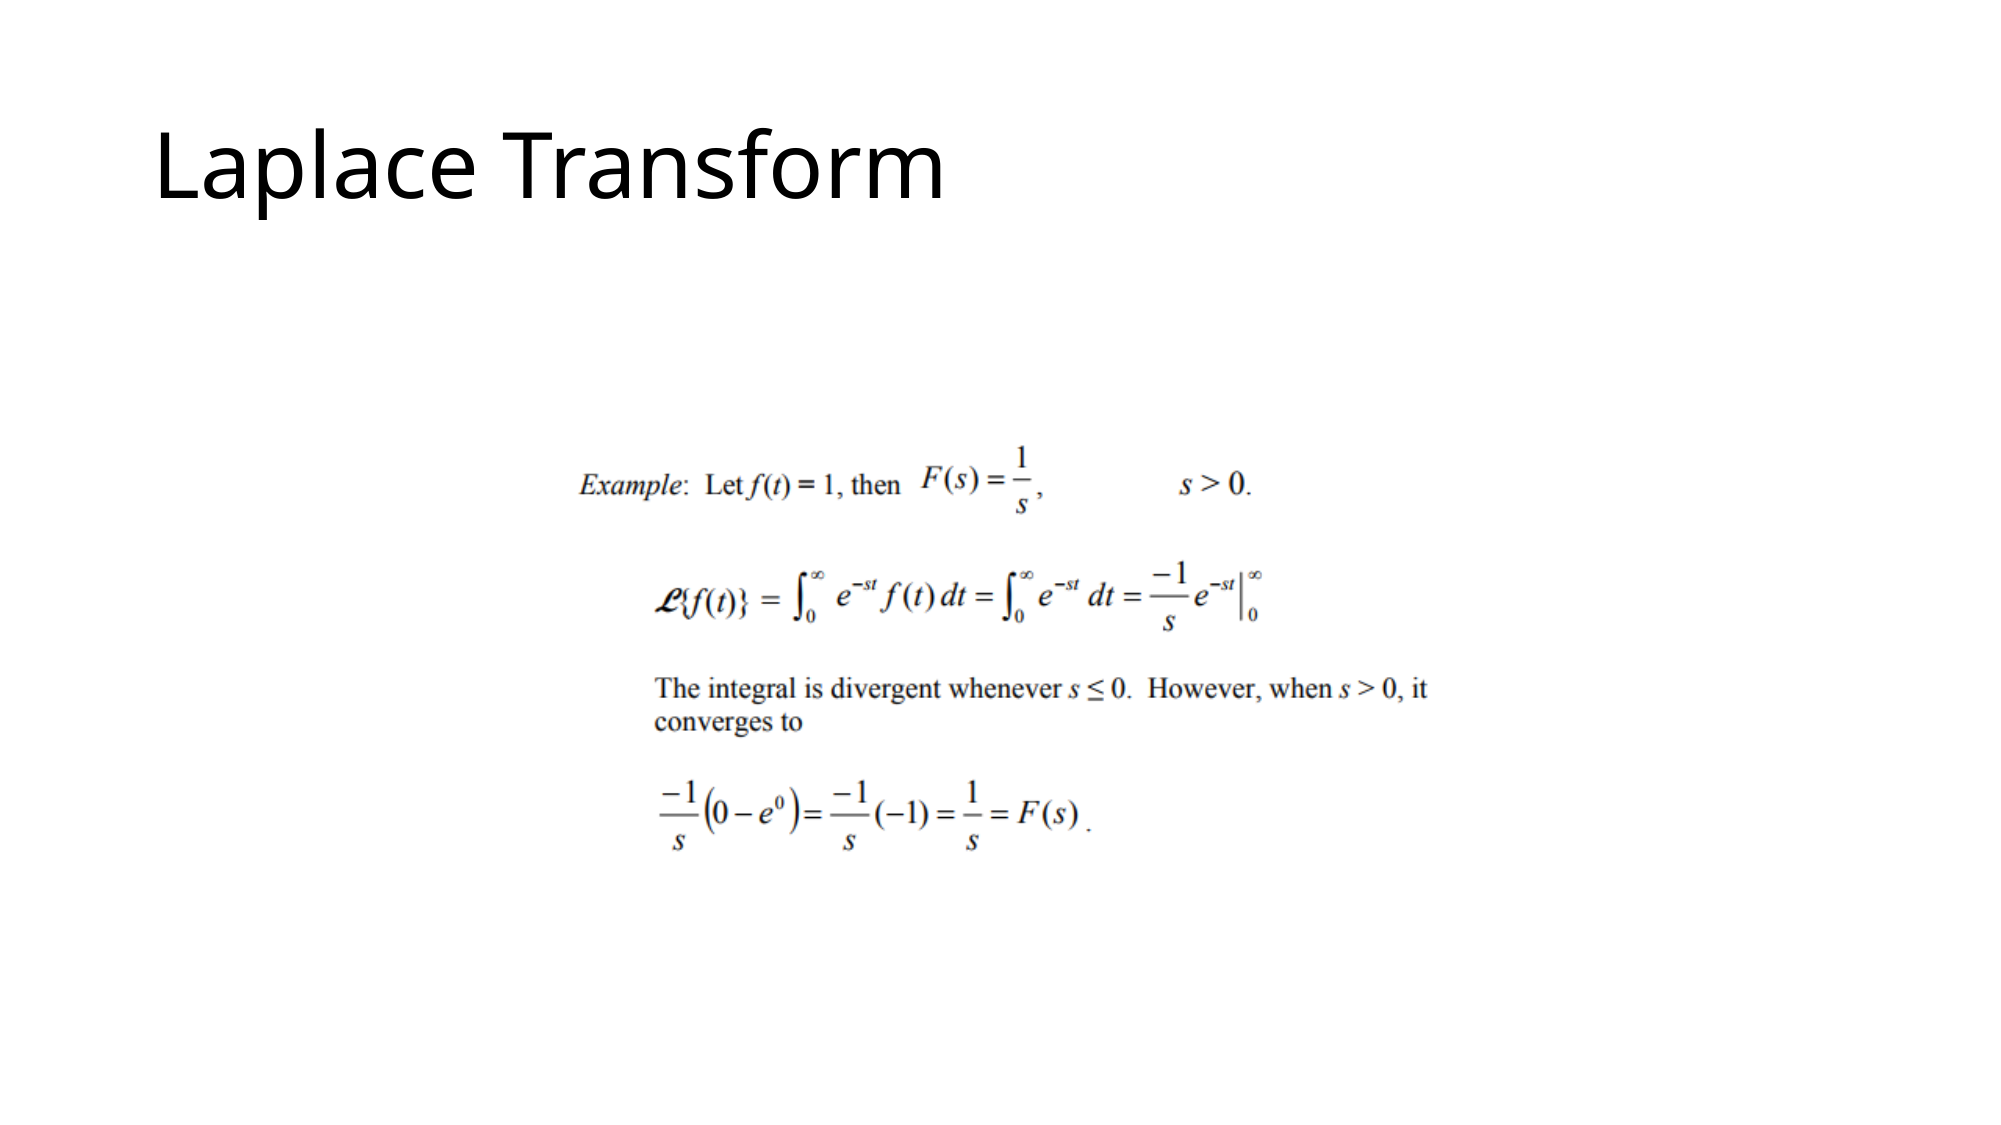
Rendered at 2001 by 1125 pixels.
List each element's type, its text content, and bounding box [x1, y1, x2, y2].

title Laplace Transform [137, 59, 1863, 278]
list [530, 413, 1470, 900]
